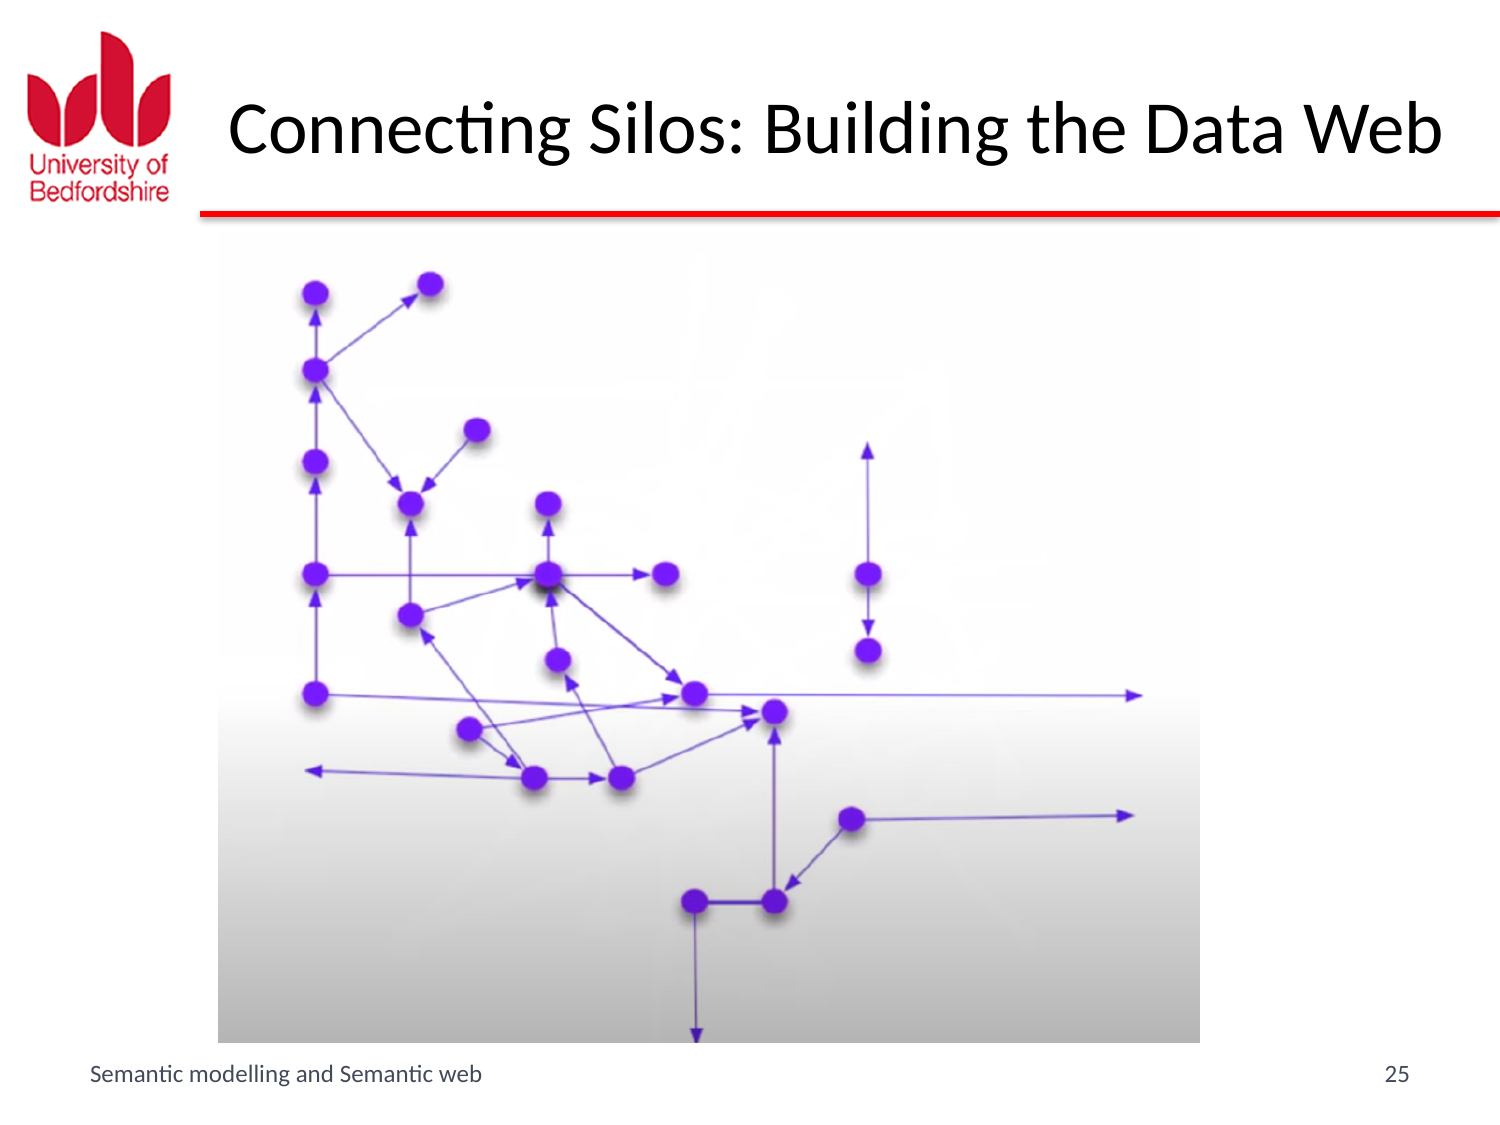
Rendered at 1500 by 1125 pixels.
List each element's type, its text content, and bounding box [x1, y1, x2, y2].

slide_number 25 [1344, 1042, 1425, 1103]
picture [0, 15, 201, 214]
slide_number Semantic modelling and Semantic web [75, 1042, 503, 1103]
title Connecting Silos: Building the Data Web [110, 30, 1461, 218]
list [217, 231, 1200, 1043]
